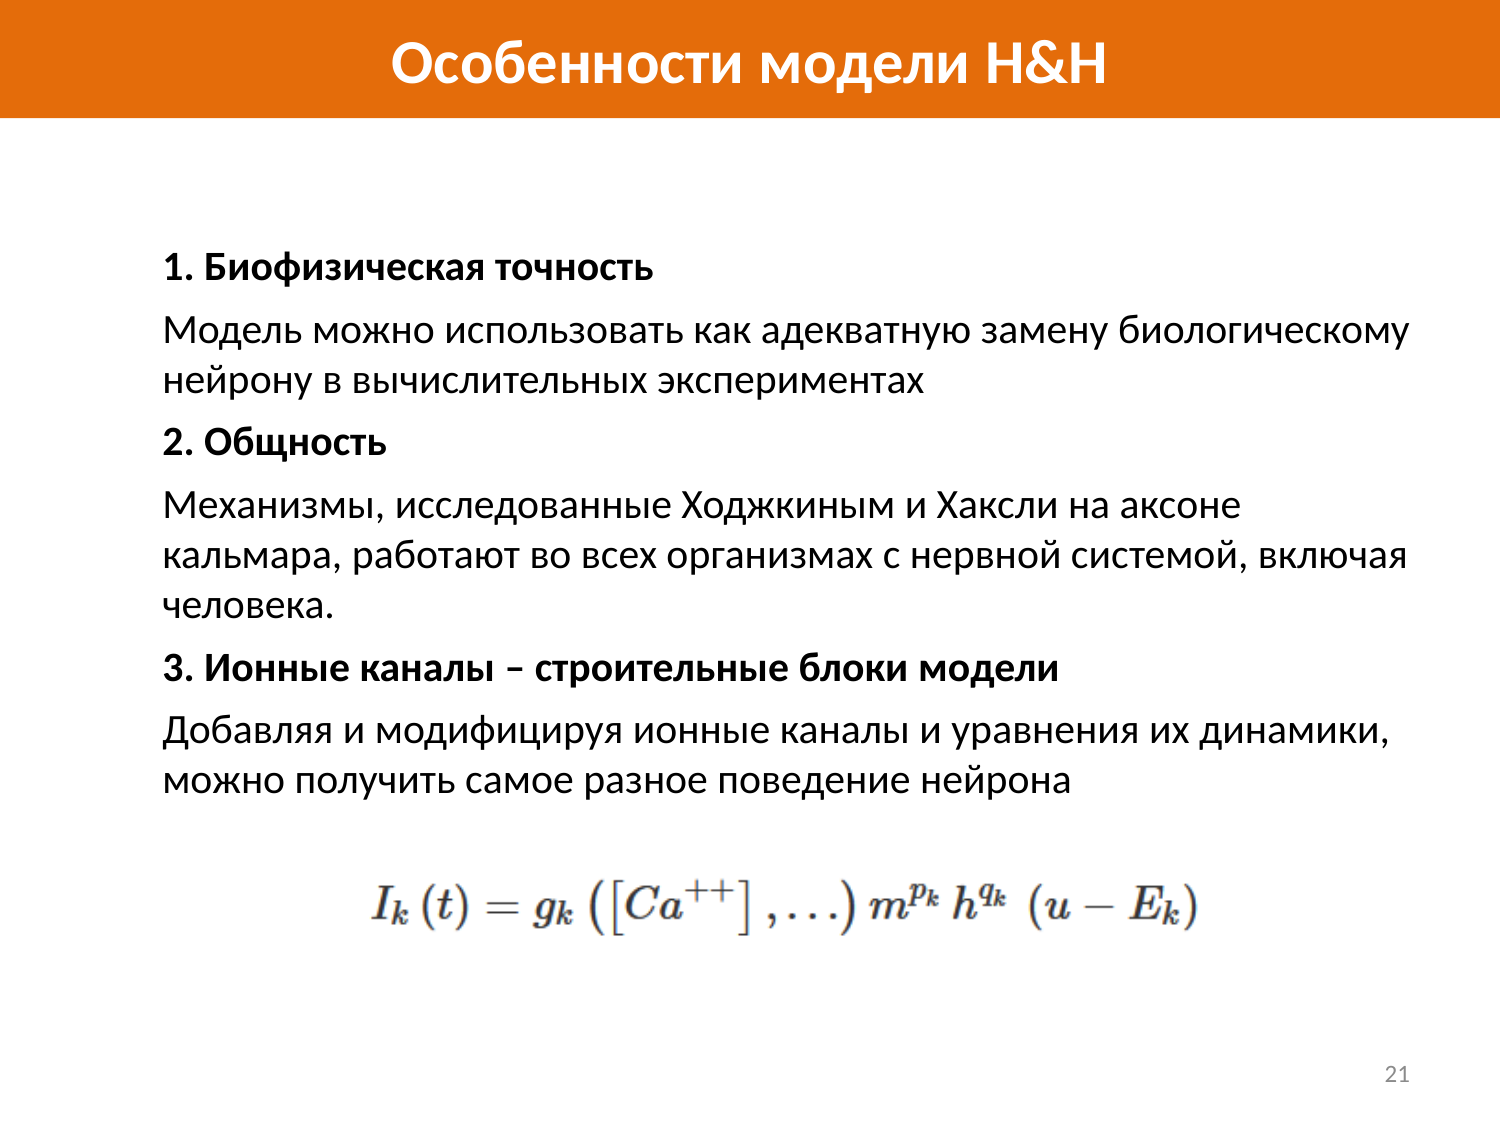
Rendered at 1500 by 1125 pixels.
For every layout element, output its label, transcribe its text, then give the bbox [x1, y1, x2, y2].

slide_number 21 [1074, 1042, 1425, 1103]
text_box 1. Биофизическая точность Модель можно использовать как адекватную замену биологическому нейрону в вычислительных экспериментах 2. Общность Механизмы, исследованные Ходжкиным и Хаксли на аксоне кальмара, работают во всех организмах с нервной системой, включая человека. 3. Ионные каналы – строительные блоки модели Добавляя и модифицируя ионные каналы и уравнения их динамики, можно получить самое разное поведение нейрона [147, 231, 1435, 810]
title Особенности модели H&H [0, 0, 1500, 119]
picture [348, 839, 1207, 947]
